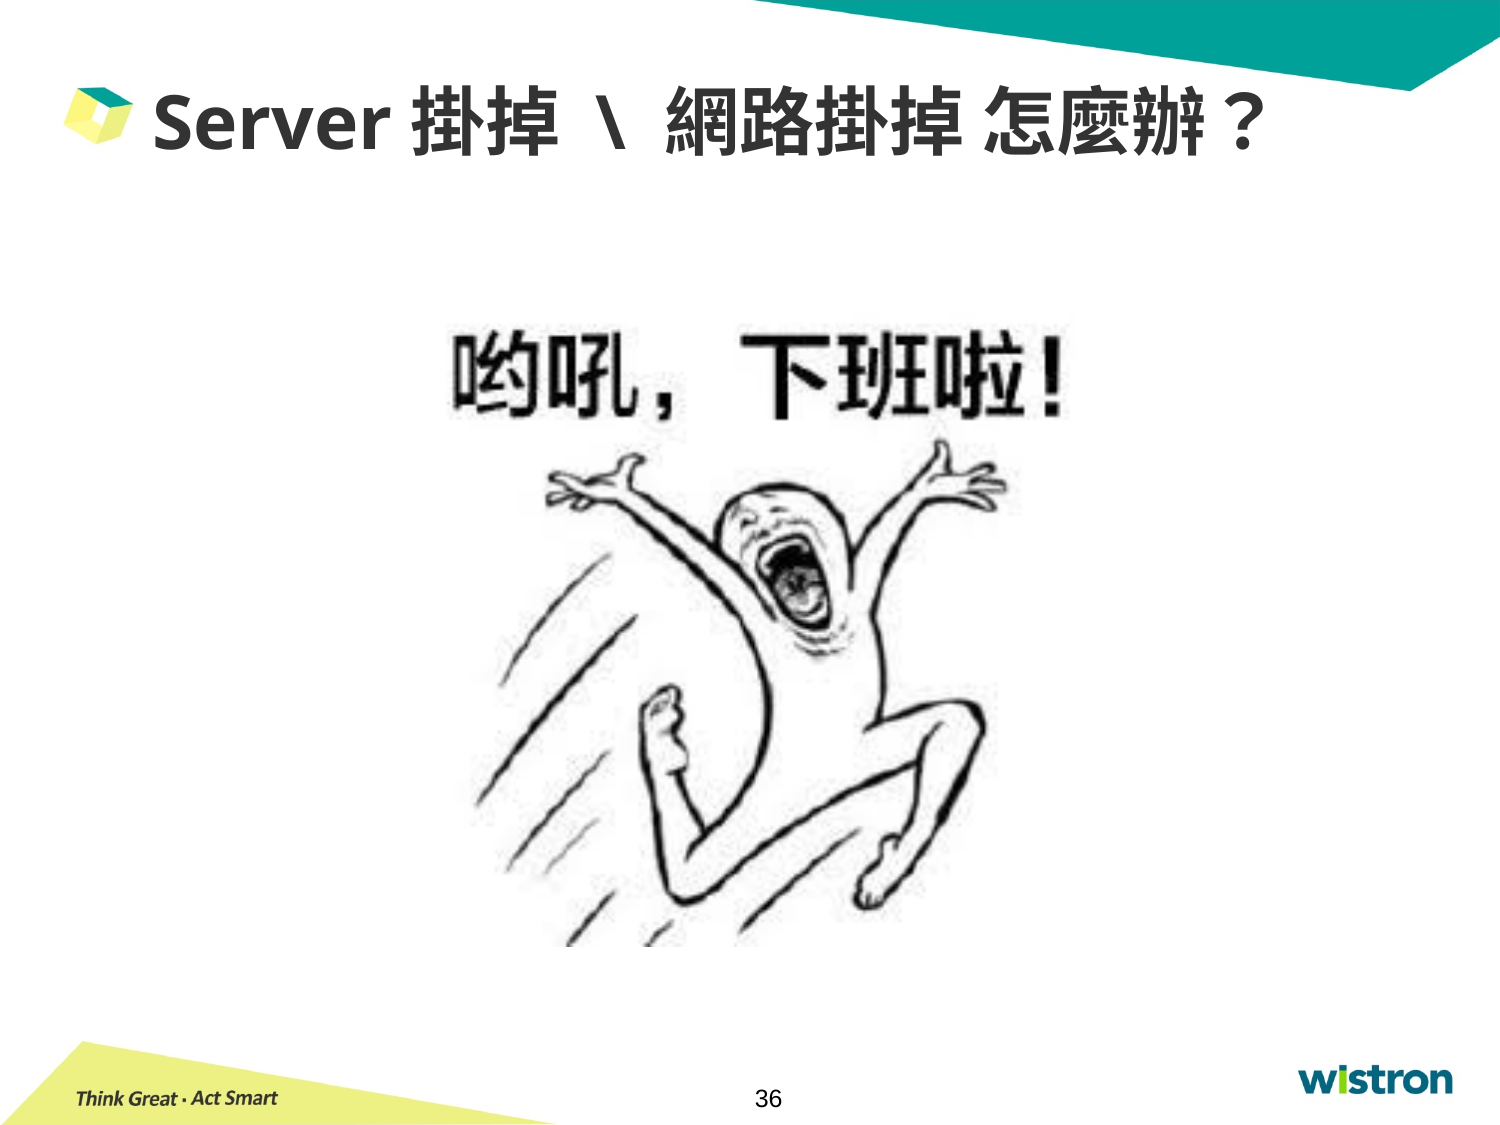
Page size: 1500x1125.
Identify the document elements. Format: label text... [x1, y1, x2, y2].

slide_number 36 [724, 1074, 813, 1125]
picture [0, 0, 1500, 1125]
title Server掛掉 \ 網路掛掉 怎麼辦？ [137, 67, 1425, 174]
